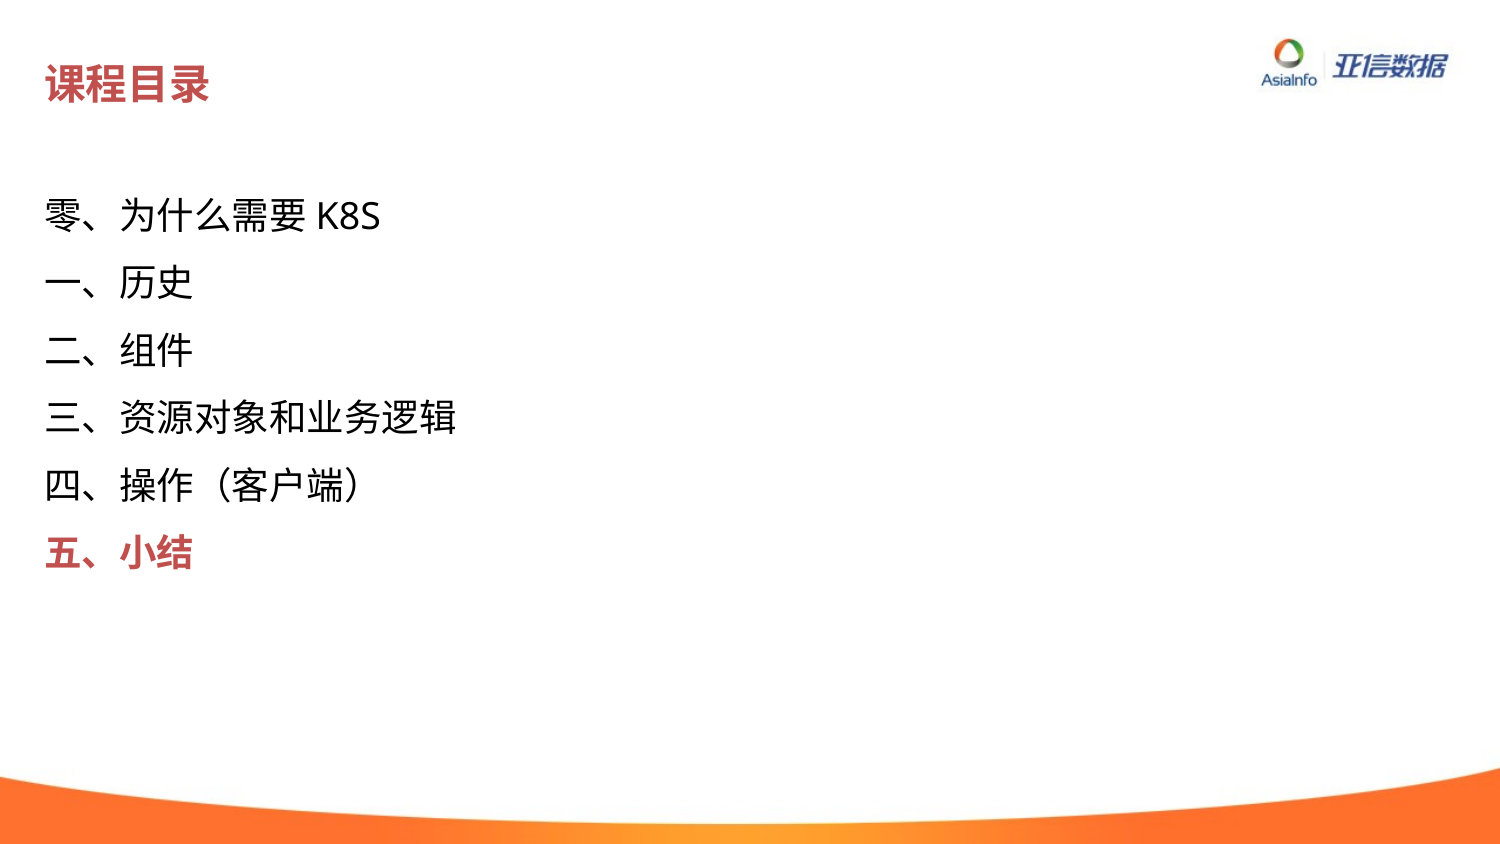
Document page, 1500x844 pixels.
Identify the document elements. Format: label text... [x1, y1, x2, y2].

picture [0, 0, 1500, 844]
title 课程目录 [29, 26, 1477, 116]
text_box 零、为什么需要K8S 一、历史 二、组件 三、资源对象和业务逻辑 四、操作（客户端） 五、小结 [29, 161, 963, 582]
